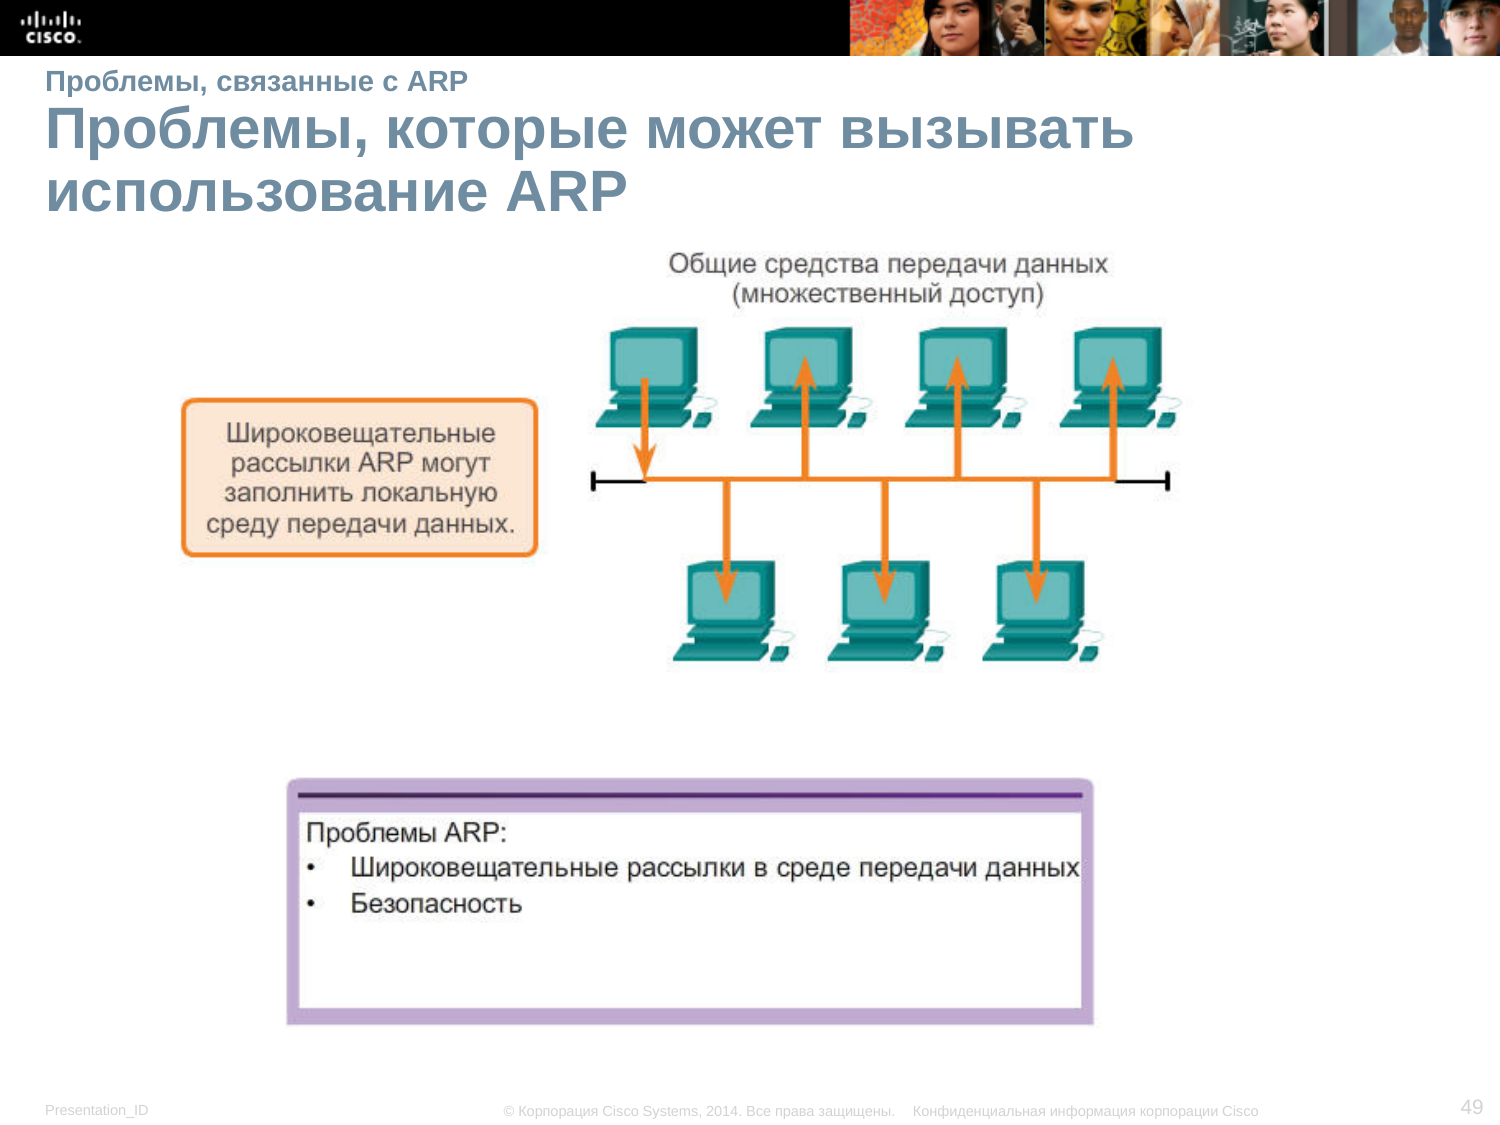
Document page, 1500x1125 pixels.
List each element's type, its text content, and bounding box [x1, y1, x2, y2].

picture [114, 237, 1228, 1039]
title Проблемы, связанные с ARP Проблемы, которые может вызывать использование ARP [31, 93, 1471, 231]
picture [0, 0, 1500, 56]
